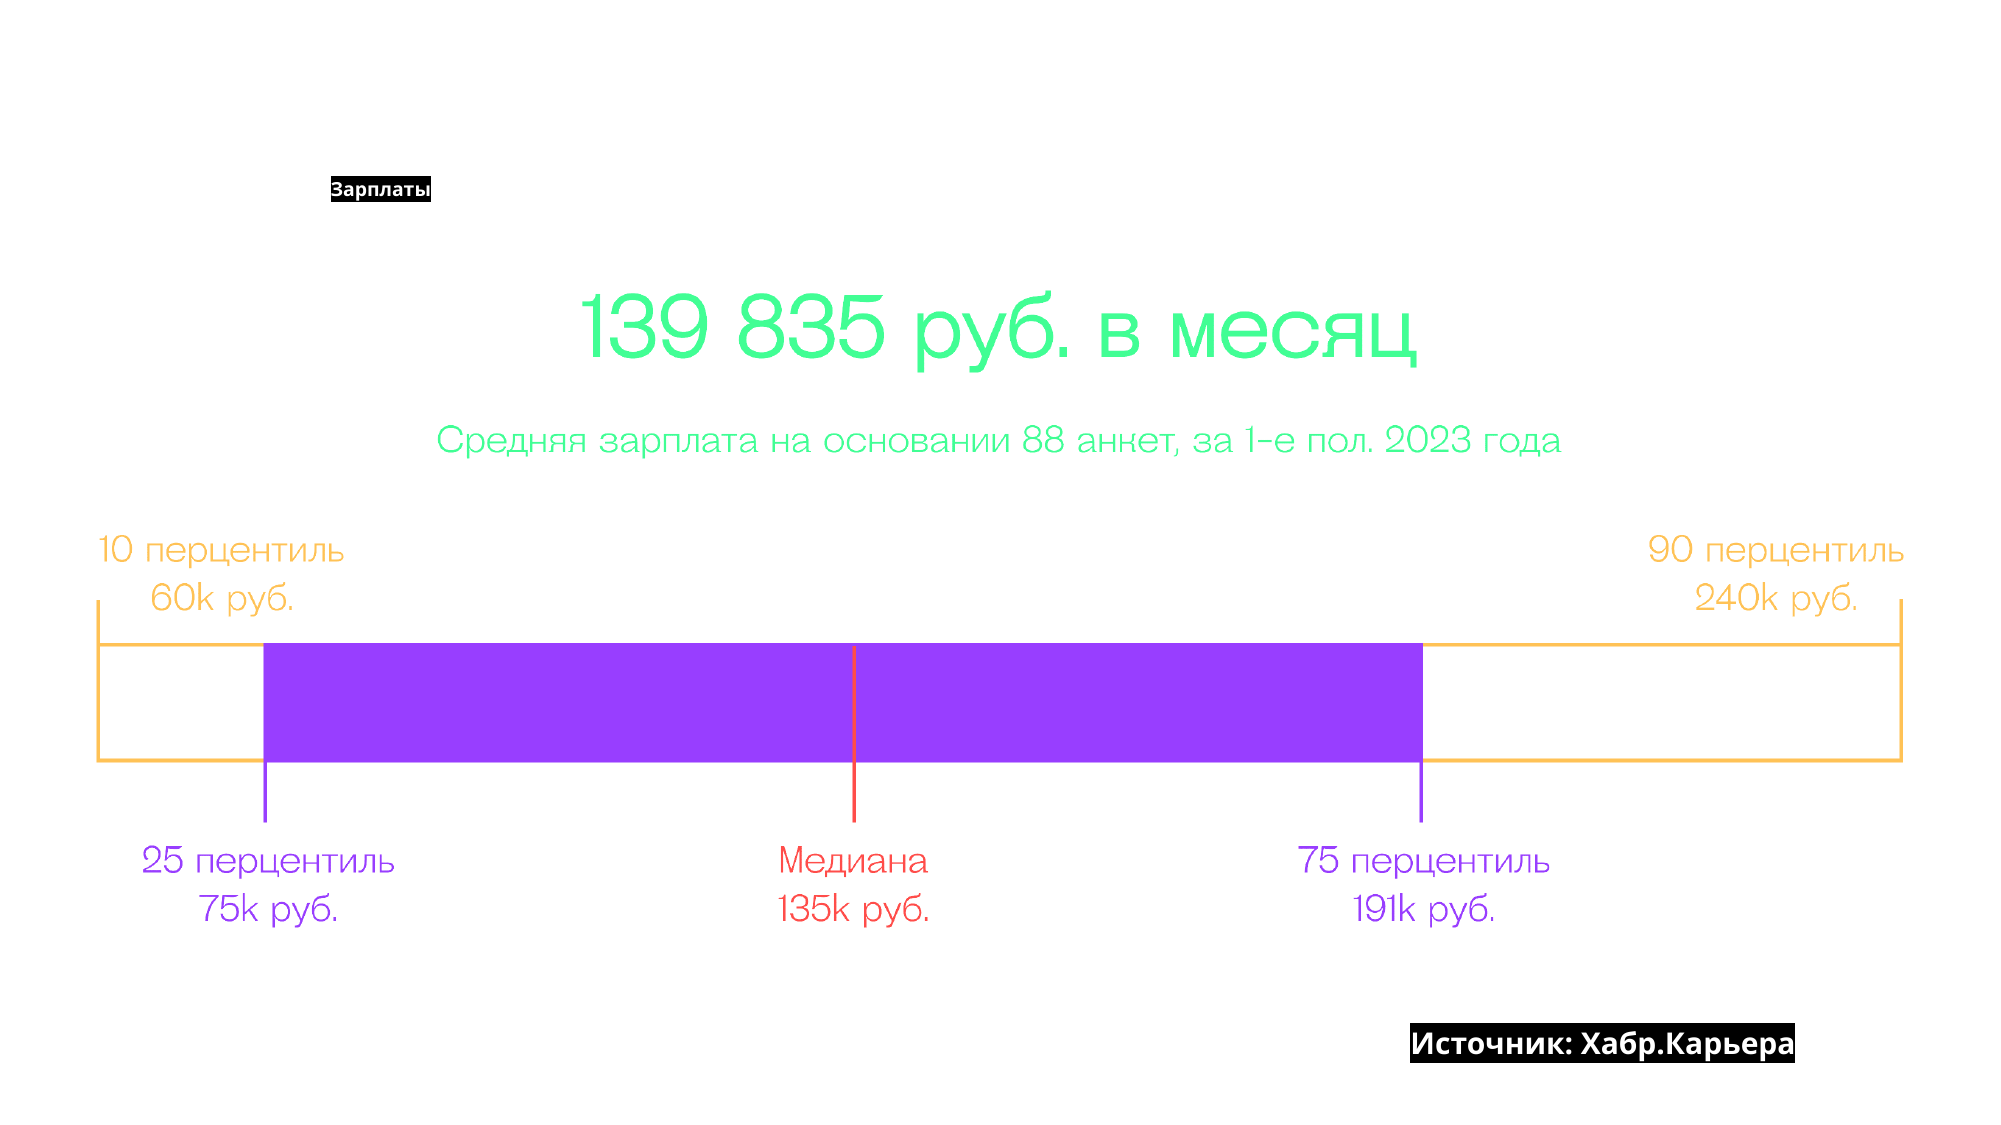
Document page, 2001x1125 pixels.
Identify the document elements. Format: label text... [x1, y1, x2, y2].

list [25, 187, 1975, 1035]
title Зарплаты [93, 152, 668, 187]
text_box Источник: Хабр.Карьера [1217, 1005, 1989, 1095]
